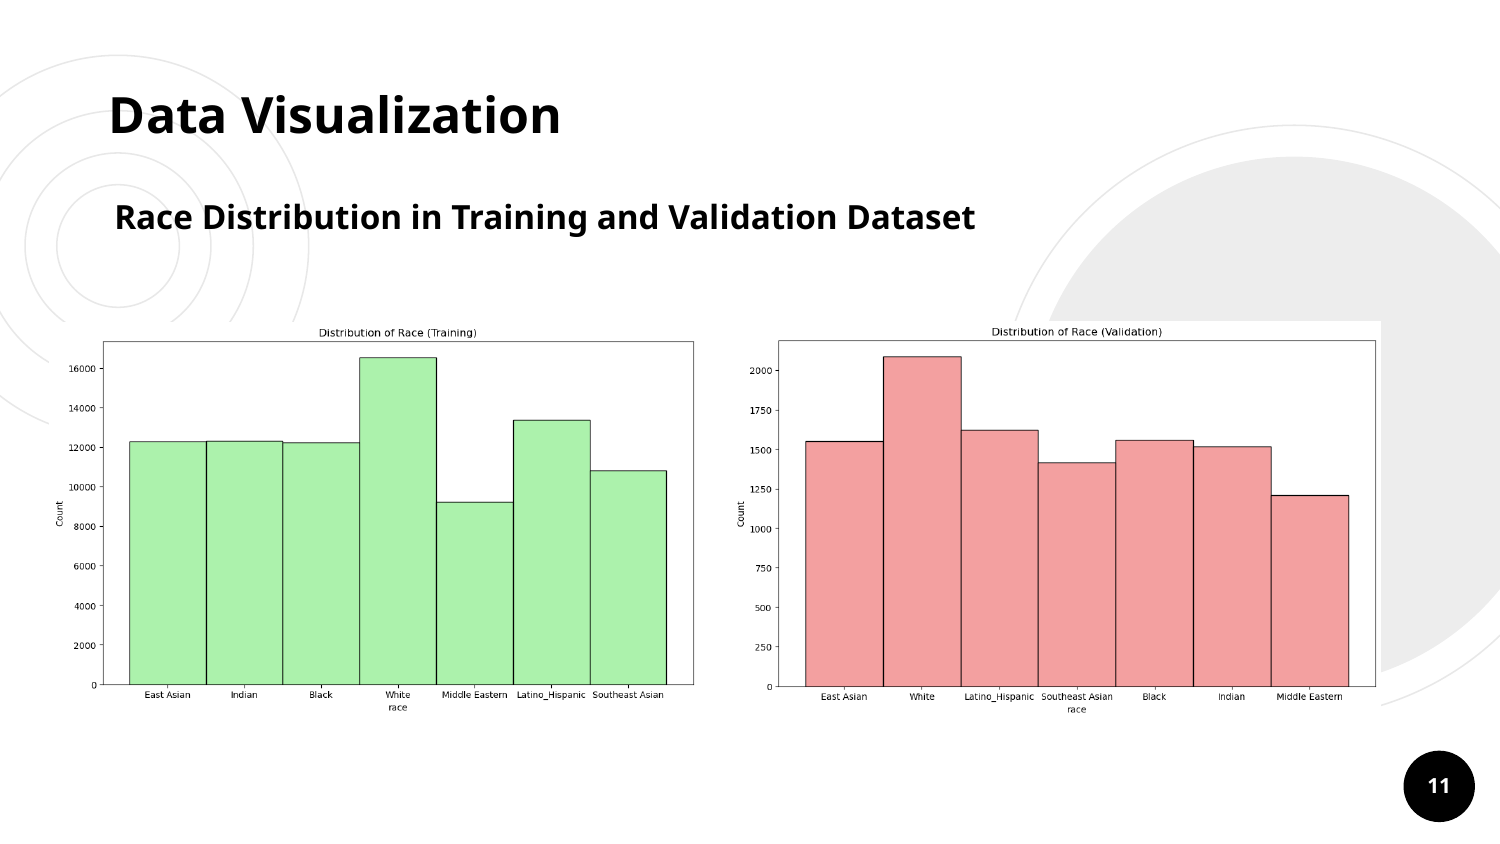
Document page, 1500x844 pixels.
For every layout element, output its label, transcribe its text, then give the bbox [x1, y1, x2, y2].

list Race Distribution in Training and Validation Dataset [78, 180, 1166, 258]
picture [730, 320, 1381, 720]
title Data Visualization [93, 46, 792, 159]
slide_number 11 [1403, 750, 1475, 823]
picture [49, 322, 700, 718]
